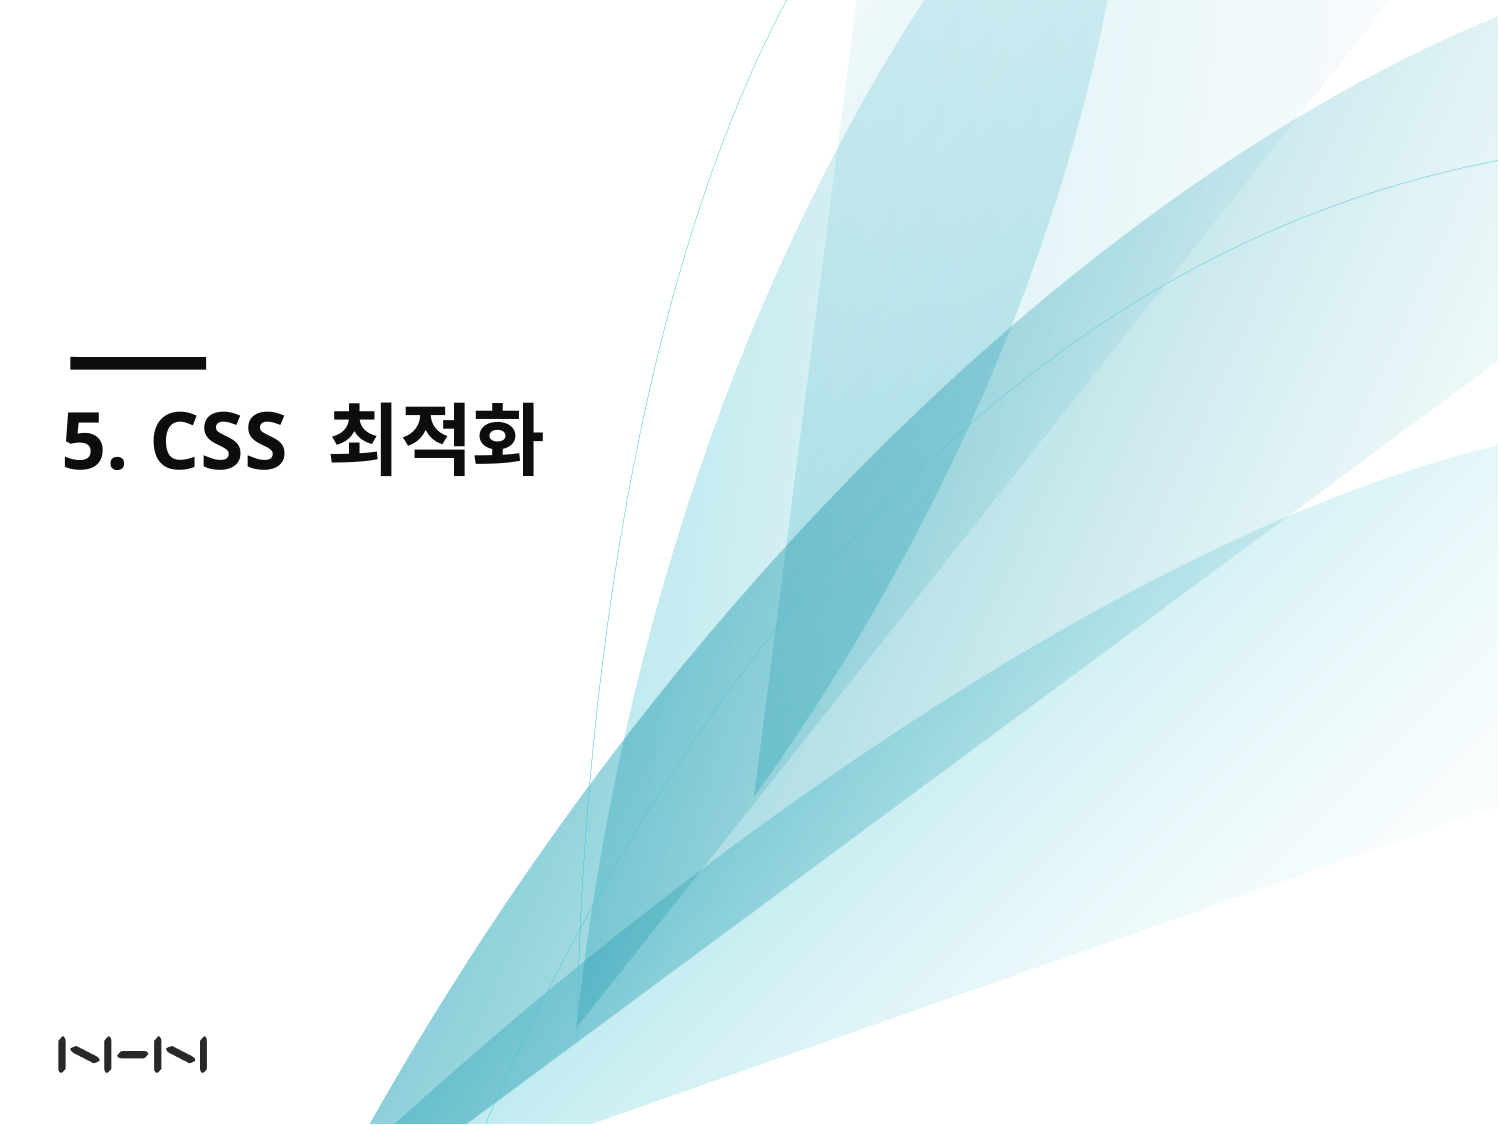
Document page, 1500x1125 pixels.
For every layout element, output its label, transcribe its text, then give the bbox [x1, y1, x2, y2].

table_header 주석, 들여쓰기, 빈줄 제거 전 [58, 1036, 207, 1073]
text_box 5. CSS 최적화 [46, 382, 1087, 493]
picture [0, 0, 1498, 1124]
